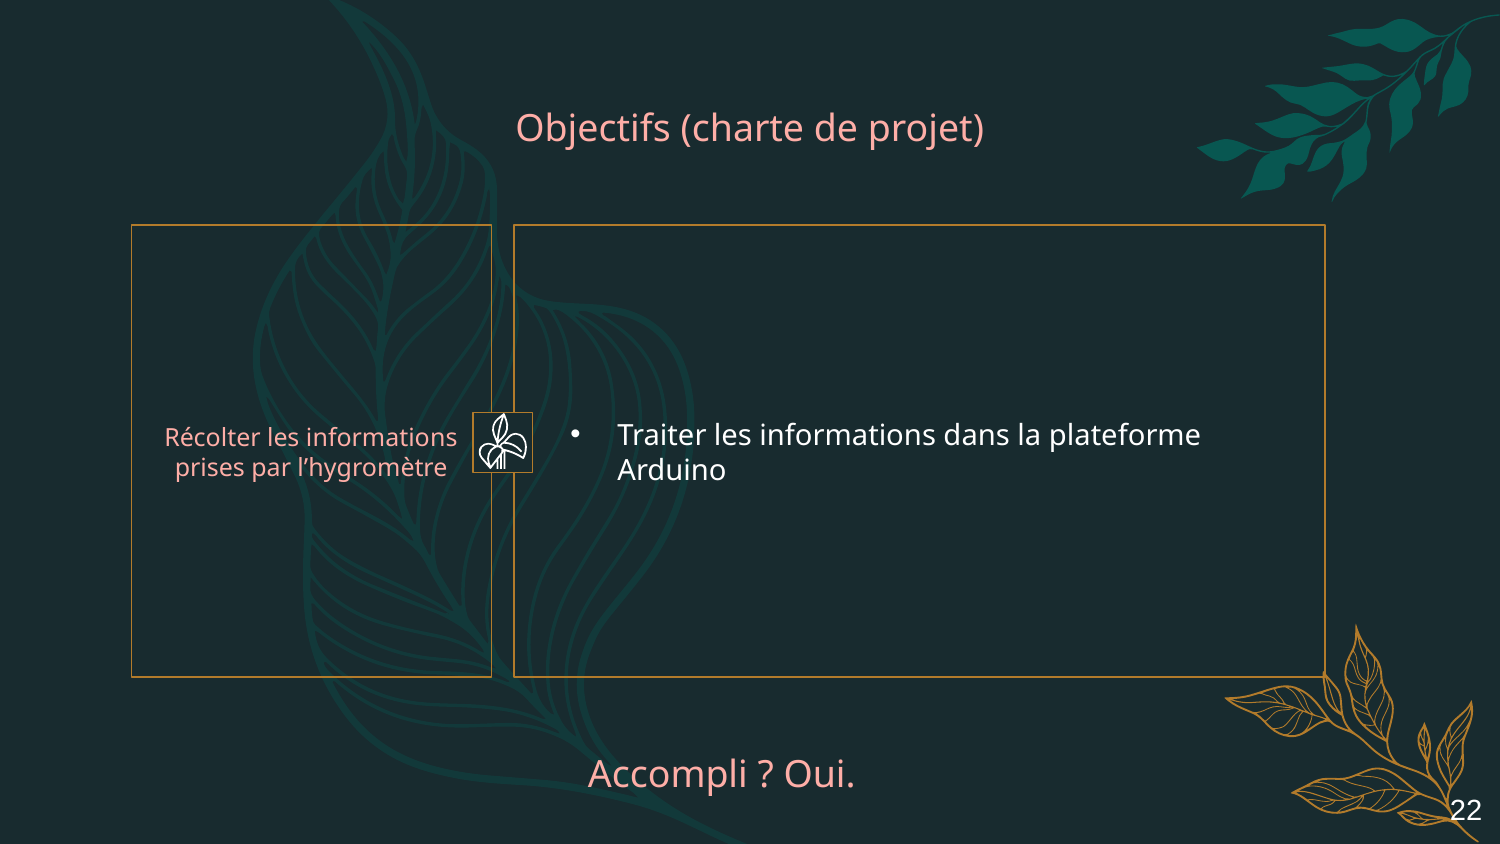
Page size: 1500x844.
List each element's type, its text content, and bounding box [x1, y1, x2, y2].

text_box 22 [1435, 784, 1500, 834]
text_box [474, 412, 533, 473]
subtitle Traiter les informations dans la plateforme Arduino [555, 243, 1305, 659]
text_box [131, 225, 492, 678]
text_box Accompli ? Oui. [90, 735, 1354, 814]
text_box [514, 225, 1325, 678]
text_box Objectifs (charte de projet) [118, 88, 1382, 167]
text_box [478, 413, 527, 469]
title Récolter les informations prises par l’hygromètre [148, 243, 474, 659]
